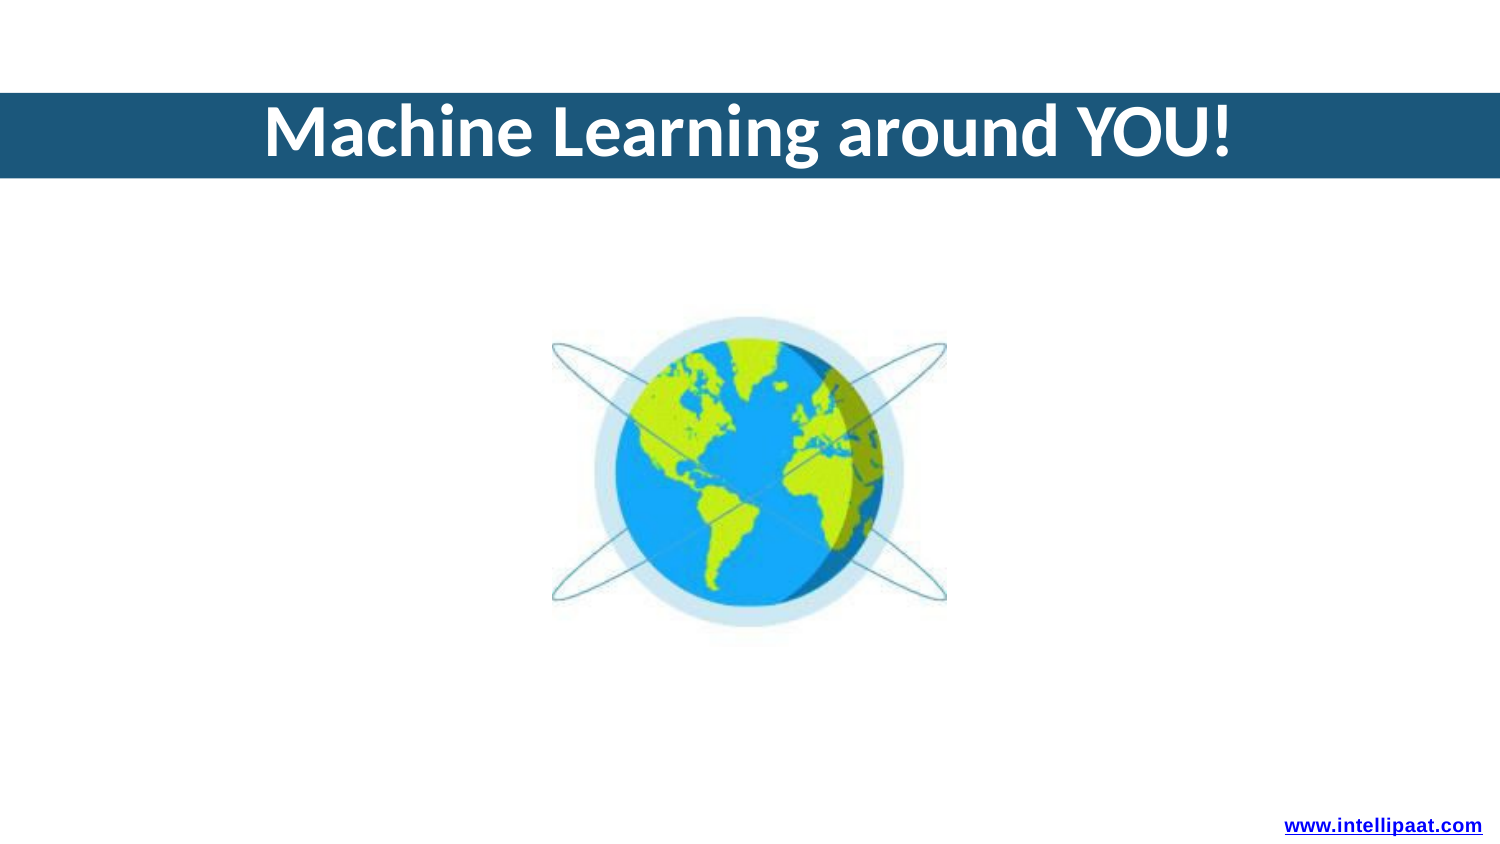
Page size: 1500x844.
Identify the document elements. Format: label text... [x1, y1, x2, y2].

text_box [1239, 92, 1500, 179]
picture [552, 304, 948, 647]
text_box www.intellipaat.com [1282, 812, 1489, 837]
title Machine Learning around YOU! [261, 79, 1239, 223]
text_box [0, 92, 261, 179]
